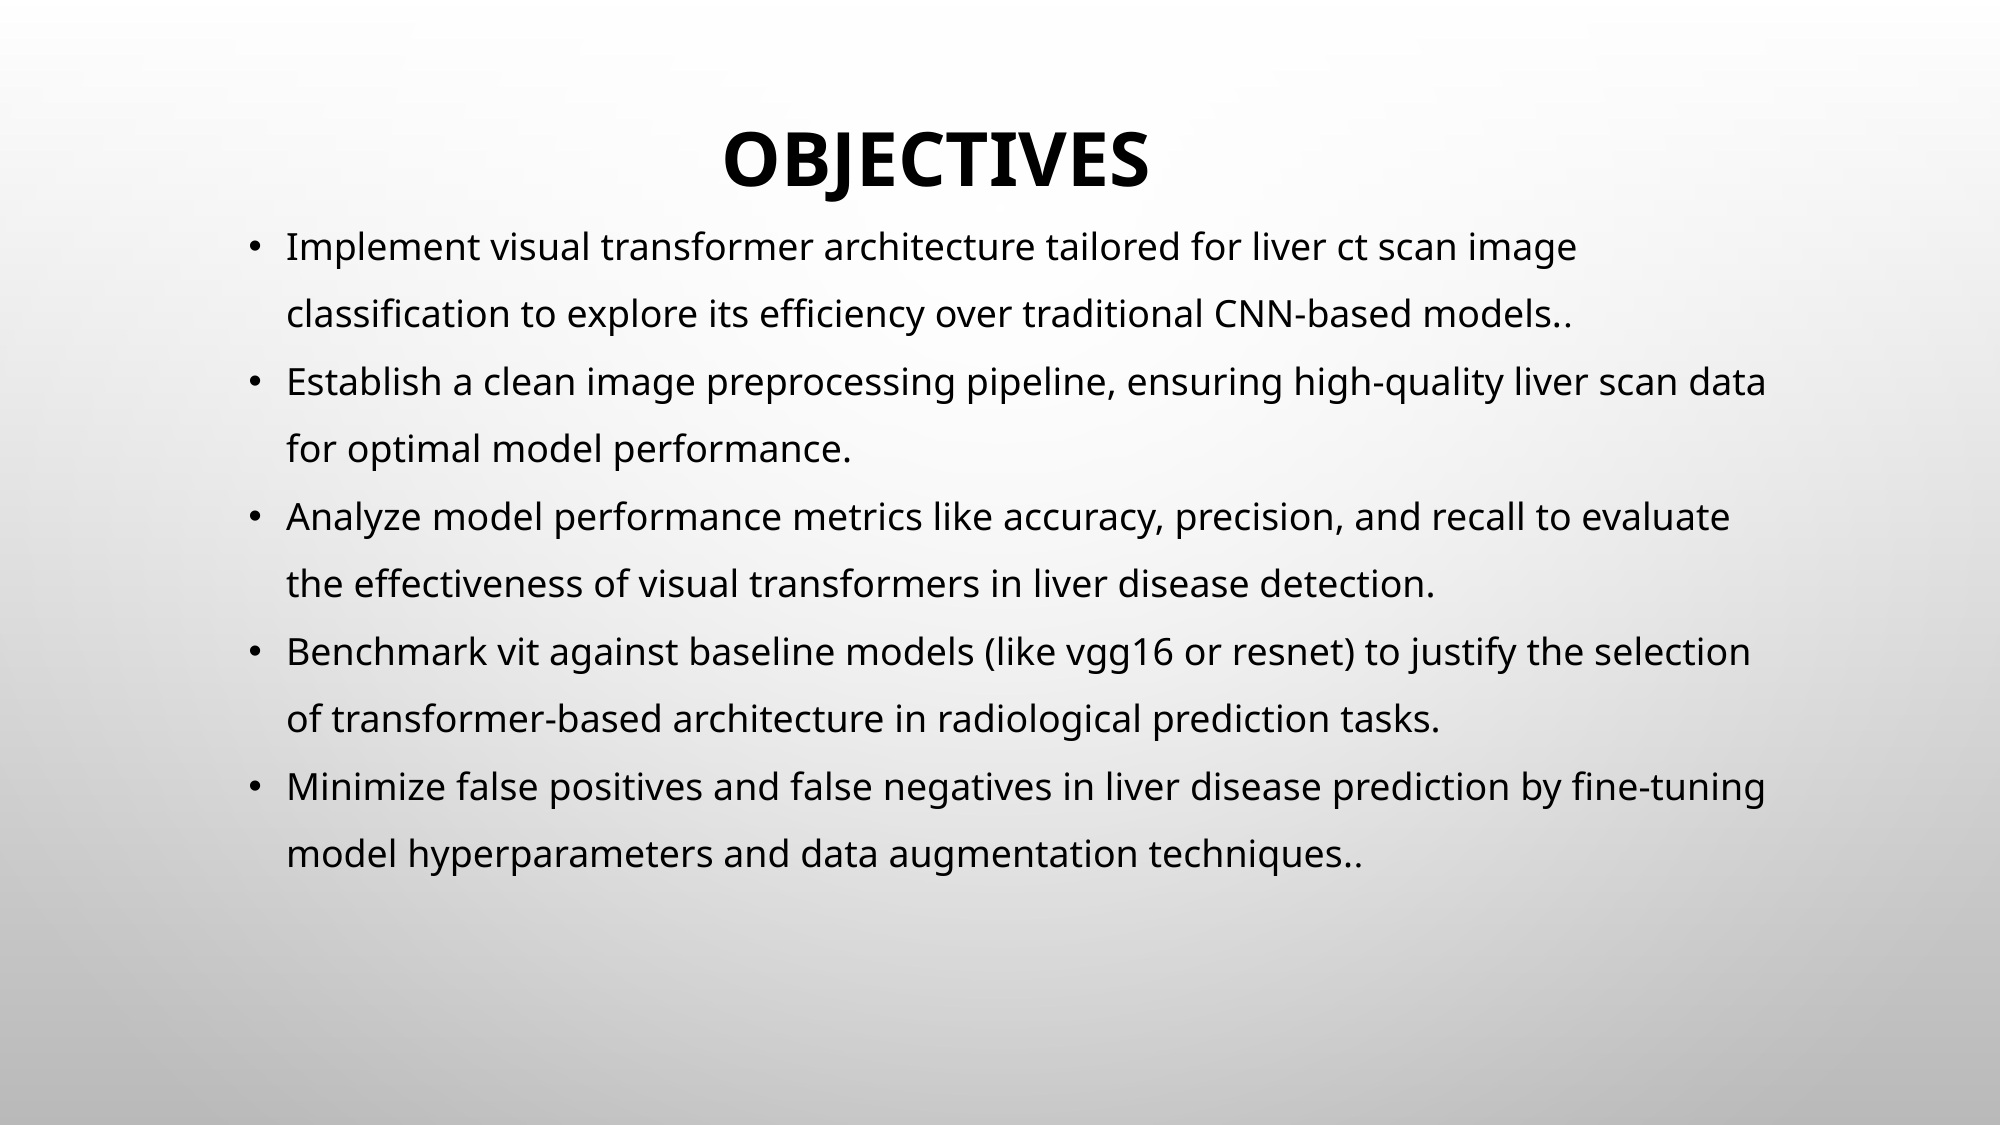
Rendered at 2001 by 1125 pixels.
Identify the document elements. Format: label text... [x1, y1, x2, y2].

picture [0, 0, 2000, 1125]
title OBJECTIVES [146, 113, 1727, 213]
list Implement visual transformer architecture tailored for liver ct scan image classification to explore its efficiency over traditional CNN-based models.. Establish a clean image preprocessing pipeline, ensuring high-quality liver scan data for optimal model performance. Analyze model performance metrics like accuracy, precision, and recall to evaluate the effectiveness of visual transformers in liver disease detection. Benchmark vit against baseline models (like vgg16 or resnet) to justify the selection of transformer-based architecture in radiological prediction tasks. Minimize false positives and false negatives in liver disease prediction by fine-tuning model hyperparameters and data augmentation techniques.. [233, 192, 1809, 951]
